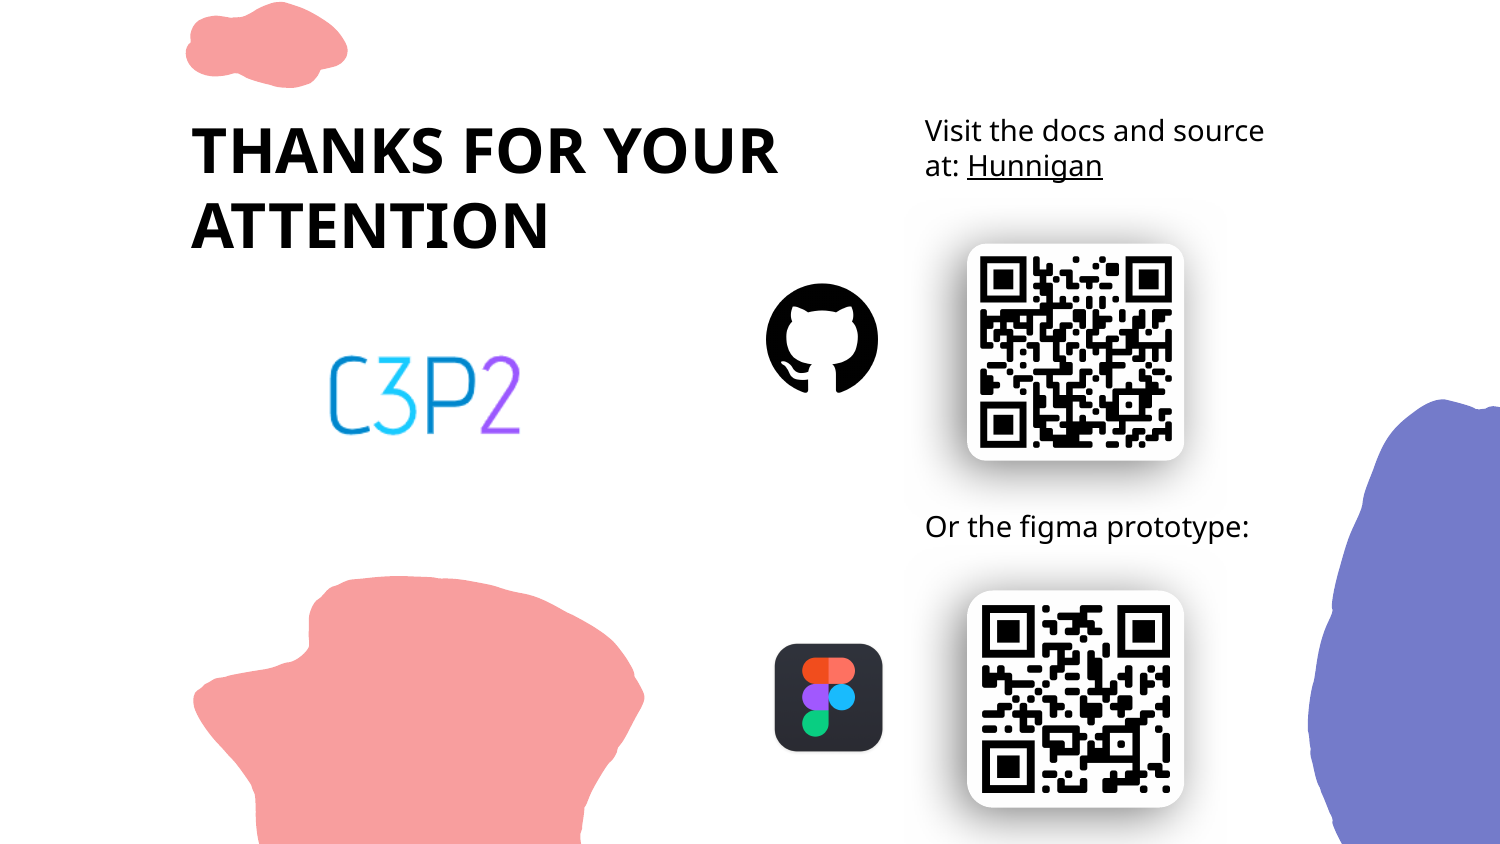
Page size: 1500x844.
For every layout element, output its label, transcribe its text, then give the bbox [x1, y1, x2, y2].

subtitle Visit the docs and source at: Hunnigan [910, 116, 1307, 183]
picture [227, 315, 609, 494]
title THANKS FOR YOUR ATTENTION [176, 95, 864, 220]
subtitle Or the figma prototype: [910, 492, 1307, 559]
picture [966, 243, 1185, 461]
picture [966, 590, 1185, 808]
picture [766, 282, 878, 395]
picture [766, 636, 891, 762]
